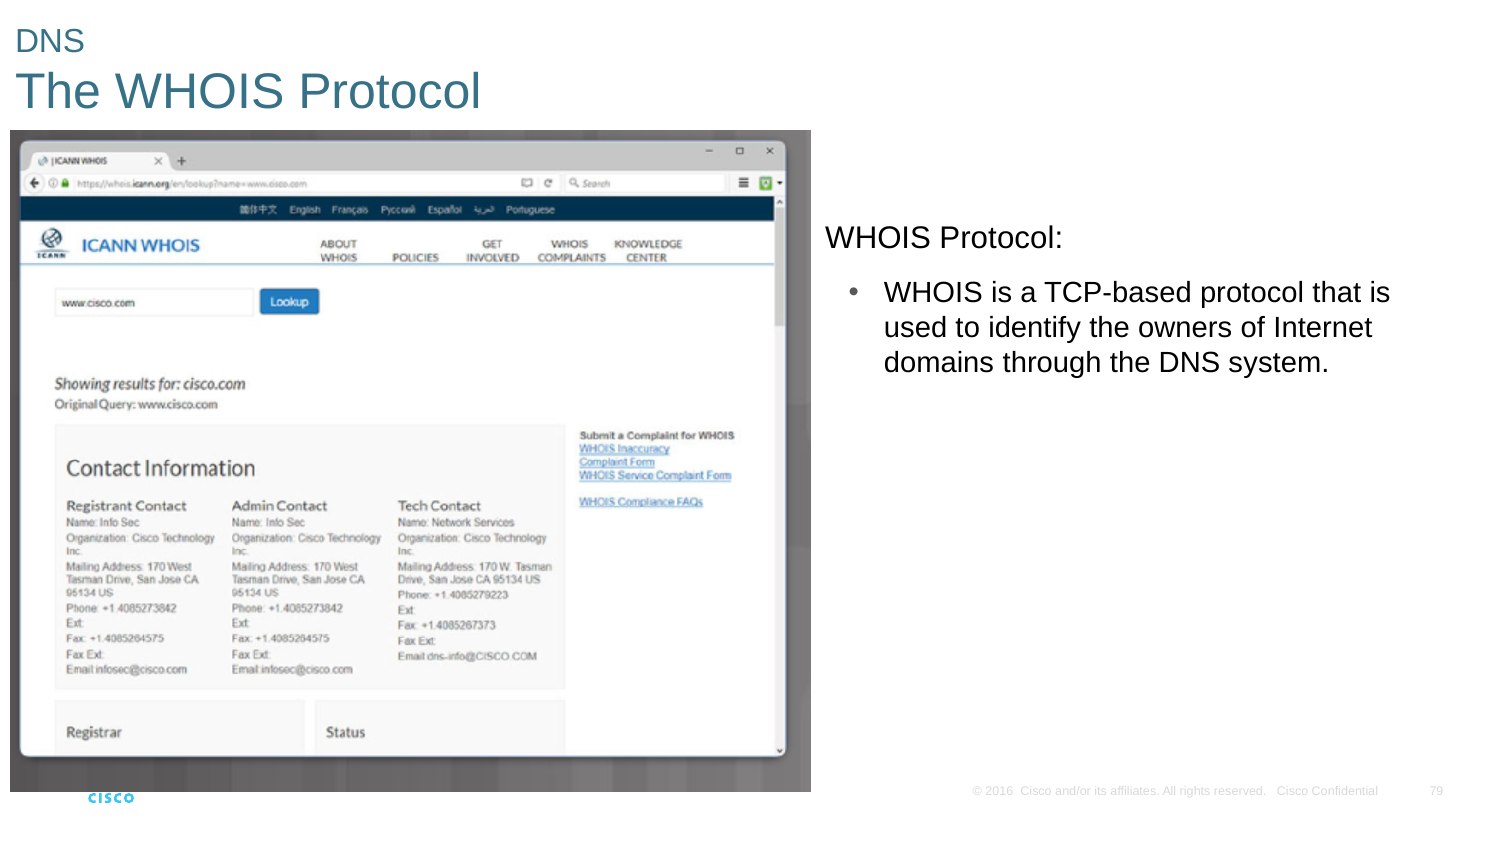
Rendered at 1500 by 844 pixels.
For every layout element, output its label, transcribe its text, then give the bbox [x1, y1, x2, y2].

picture [10, 130, 811, 792]
title DNS The WHOIS Protocol [0, 6, 1500, 131]
list WHOIS Protocol: WHOIS is a TCP-based protocol that is used to identify the owners of Internet domains through the DNS system. [810, 209, 1443, 844]
